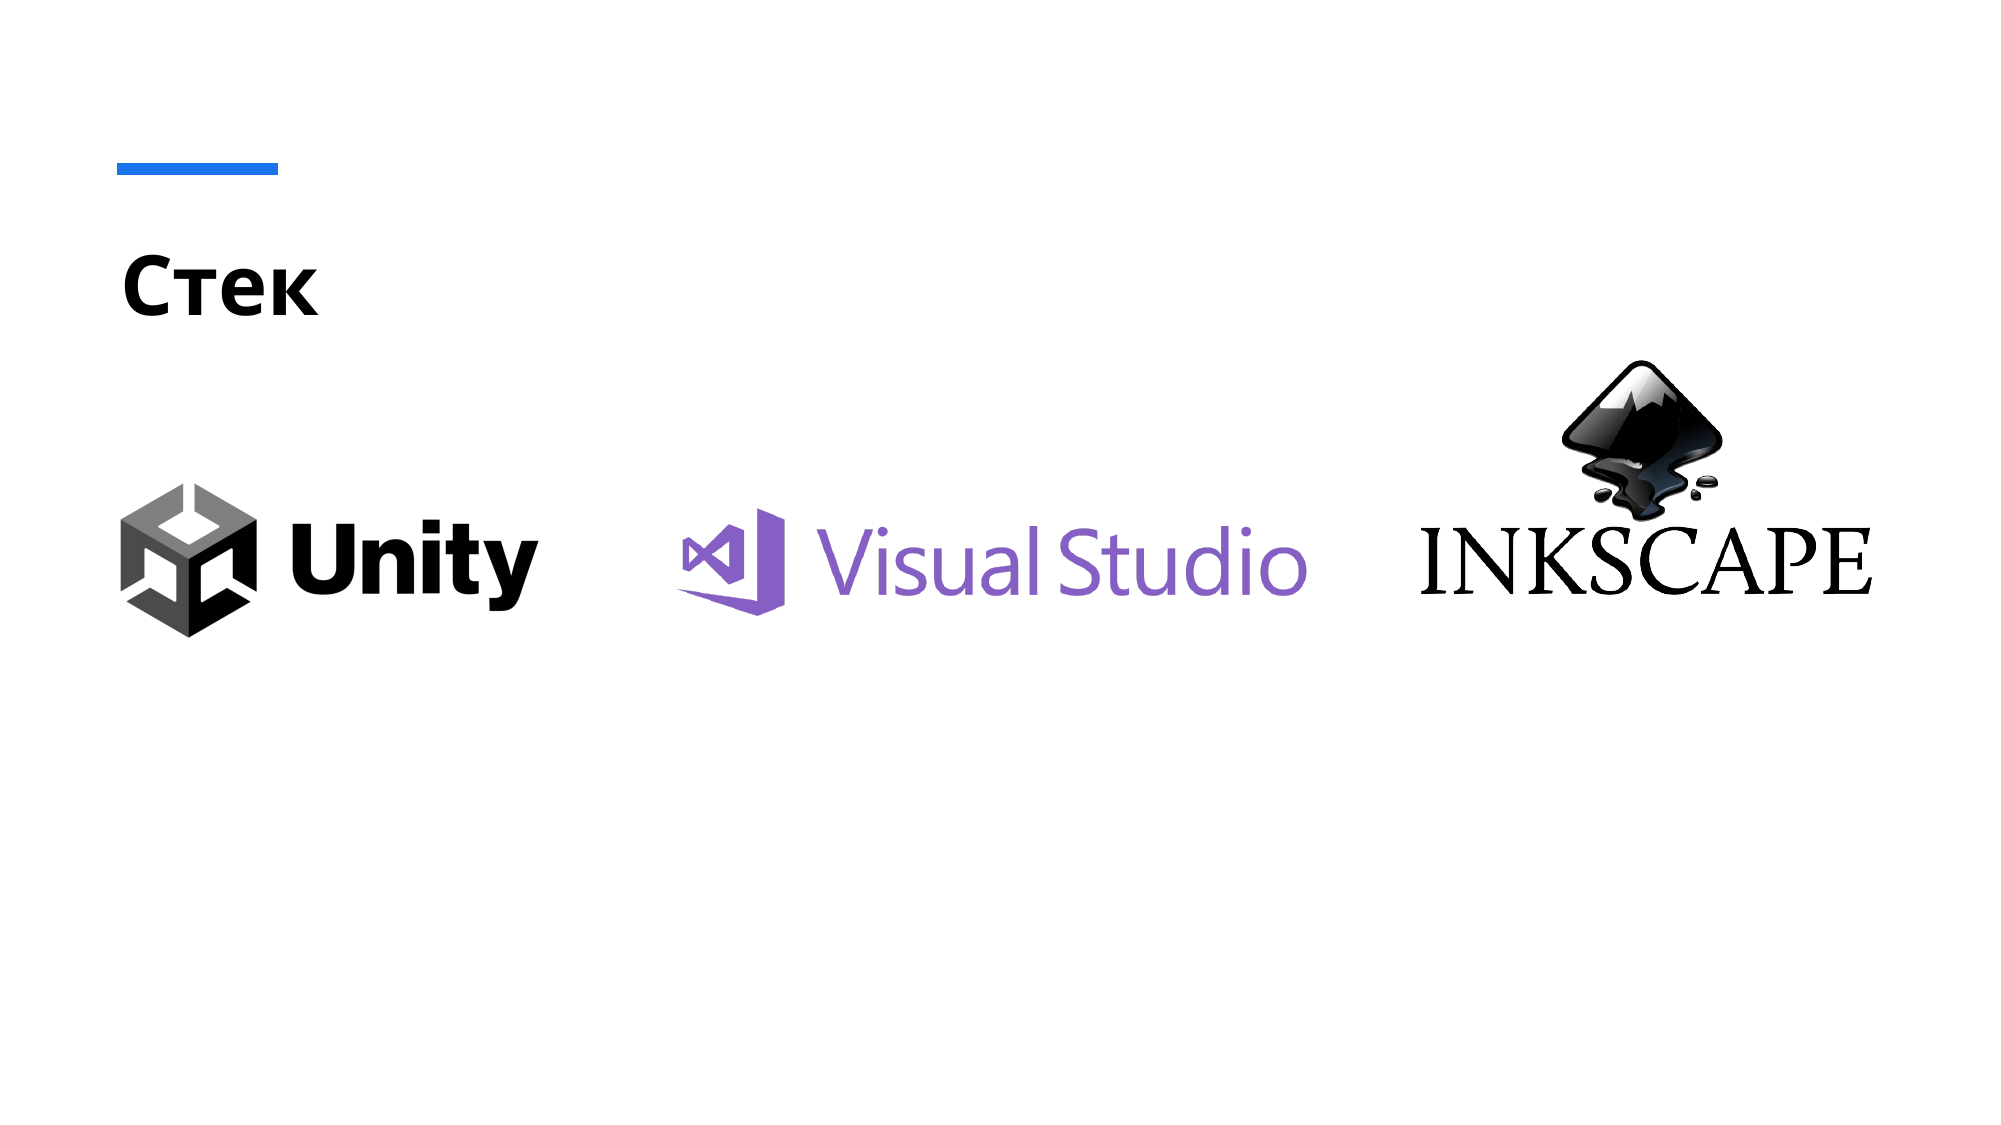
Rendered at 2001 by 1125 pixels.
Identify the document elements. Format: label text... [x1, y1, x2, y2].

picture [105, 434, 556, 688]
picture [676, 508, 1319, 616]
title Стек [105, 224, 1892, 405]
picture [1421, 360, 1872, 595]
